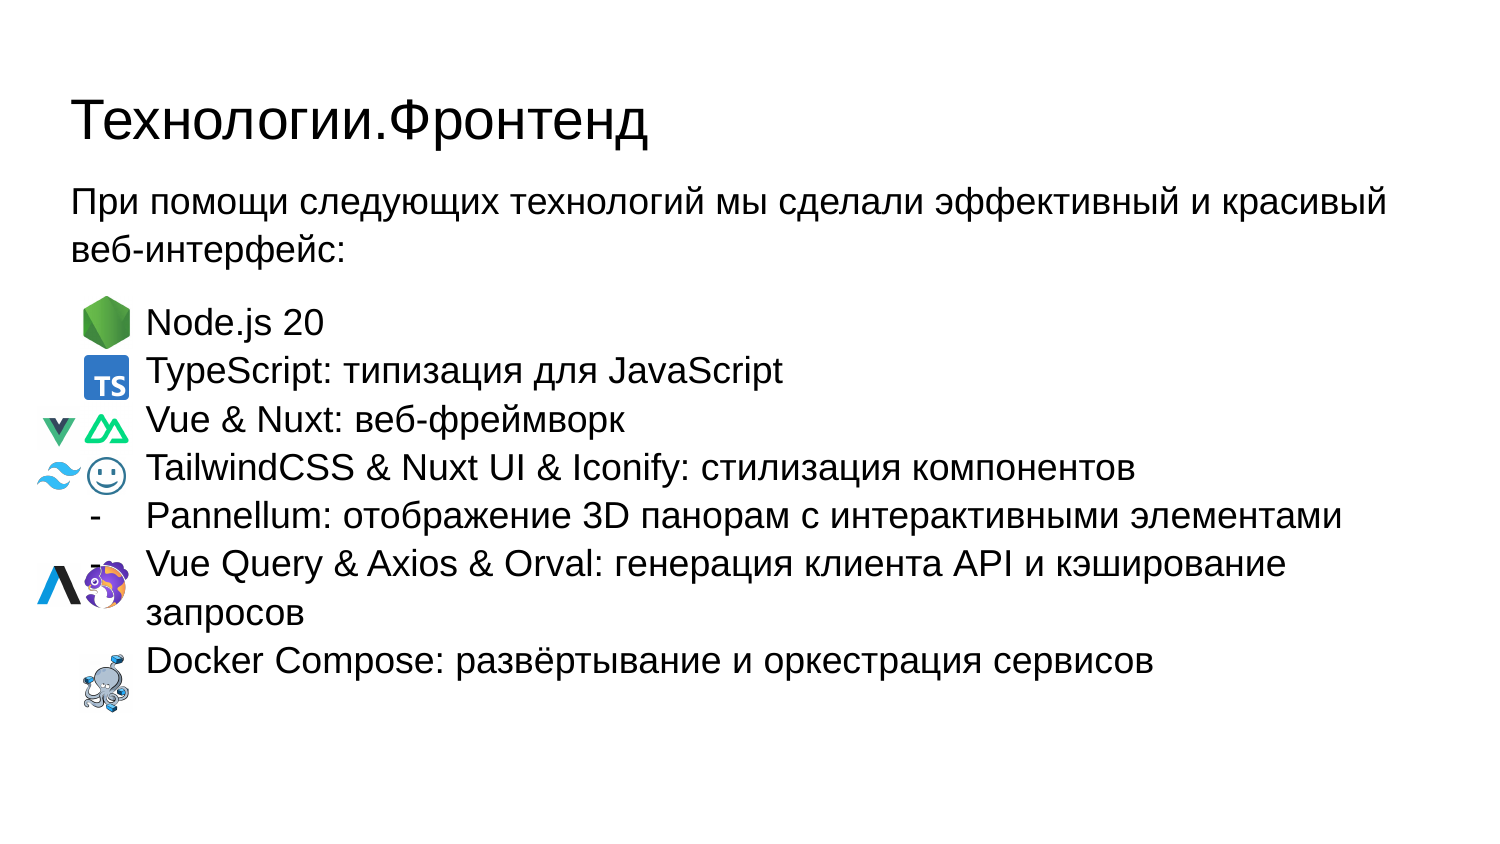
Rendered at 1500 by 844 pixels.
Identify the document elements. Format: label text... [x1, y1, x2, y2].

list При помощи следующих технологий мы сделали эффективный и красивый веб-интерфейс: Node.js 20 TypeScript: типизация для JavaScript Vue & Nuxt: веб-фреймворк TailwindCSS & Nuxt UI & Iconify: стилизация компонентов Pannellum: отображение 3D панорам с интерактивными элементами Vue Query & Axios & Orval: генерация клиента API и кэширование запросов Docker Compose: развёртывание и оркестрация сервисов [55, 158, 1454, 750]
title Технологии.Фронтенд [55, 72, 1454, 158]
picture [87, 457, 126, 496]
picture [79, 654, 134, 714]
picture [84, 355, 129, 400]
picture [37, 402, 133, 455]
picture [37, 558, 133, 611]
picture [80, 296, 133, 349]
picture [37, 462, 81, 490]
